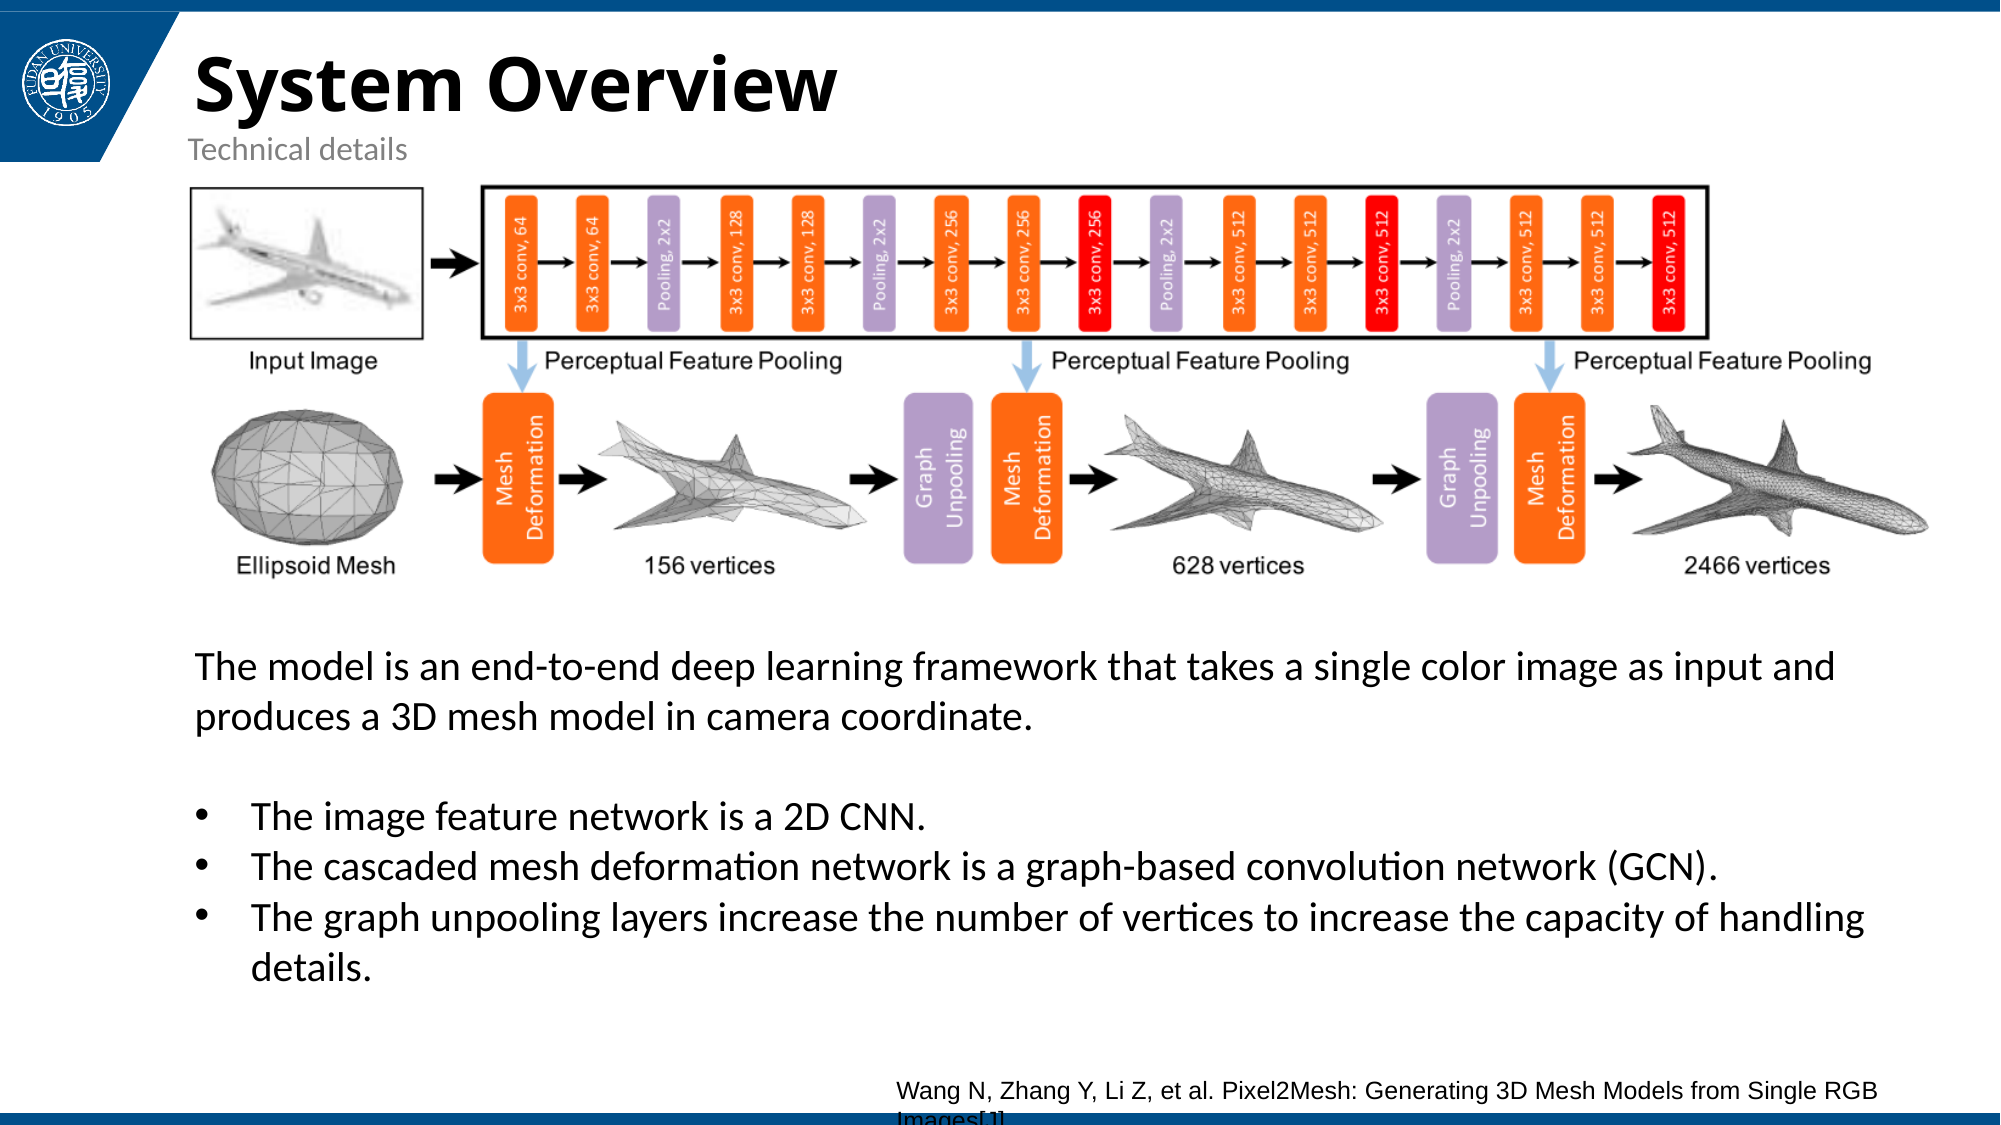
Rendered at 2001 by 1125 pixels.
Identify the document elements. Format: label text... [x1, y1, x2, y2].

title System Overview [179, 11, 1863, 162]
picture [179, 175, 1951, 611]
text_box Technical details [172, 119, 1343, 175]
text_box The model is an end-to-end deep learning framework that takes a single color image as input and produces a 3D mesh model in camera coordinate. The image feature network is a 2D CNN. The cascaded mesh deformation network is a graph-based convolution network (GCN). The graph unpooling layers increase the number of vertices to increase the capacity of handling details. [179, 631, 1917, 997]
text_box Wang N, Zhang Y, Li Z, et al. Pixel2Mesh: Generating 3D Mesh Models from Single RGB Images[J] [881, 1067, 2000, 1125]
picture [22, 39, 110, 126]
